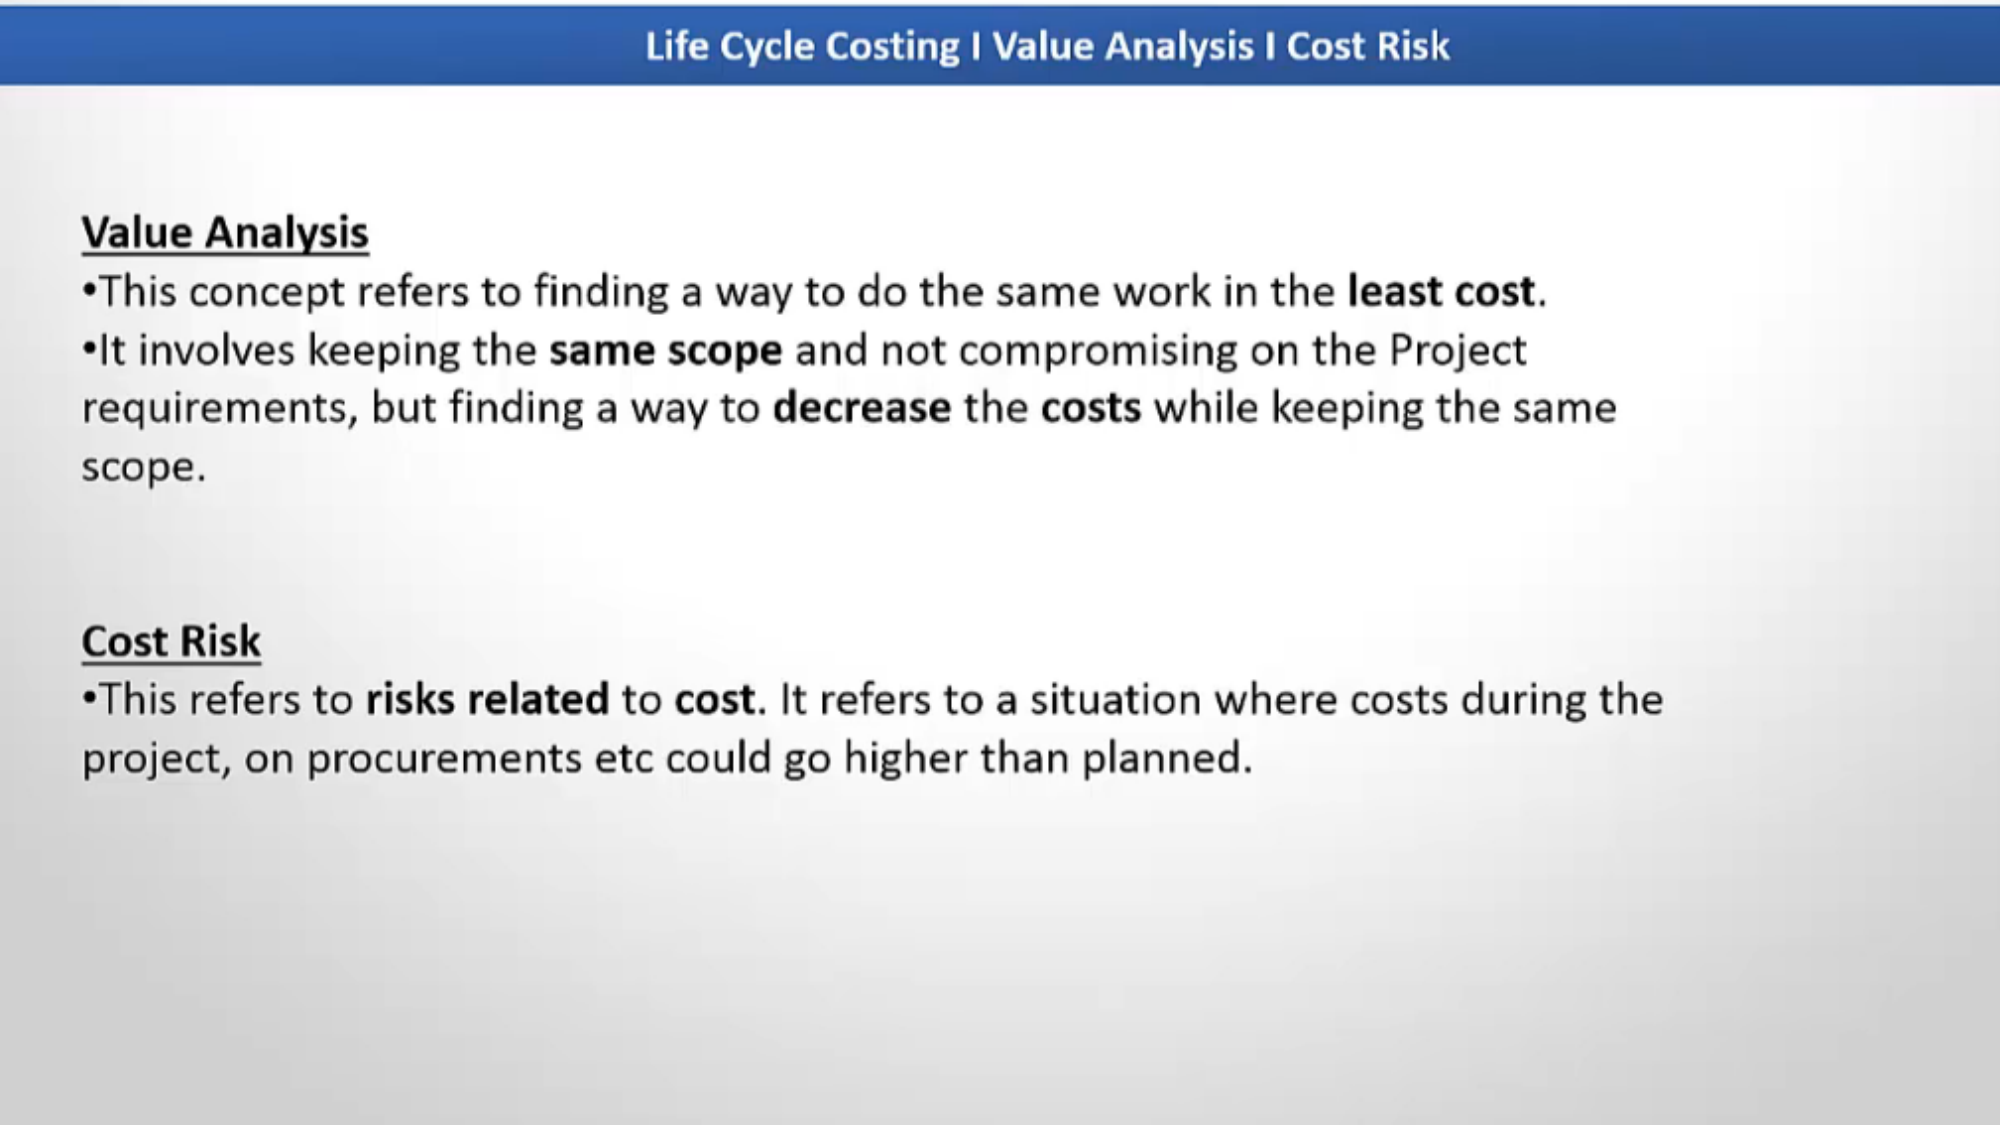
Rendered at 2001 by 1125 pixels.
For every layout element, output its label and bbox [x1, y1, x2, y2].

list [0, 0, 2000, 1125]
